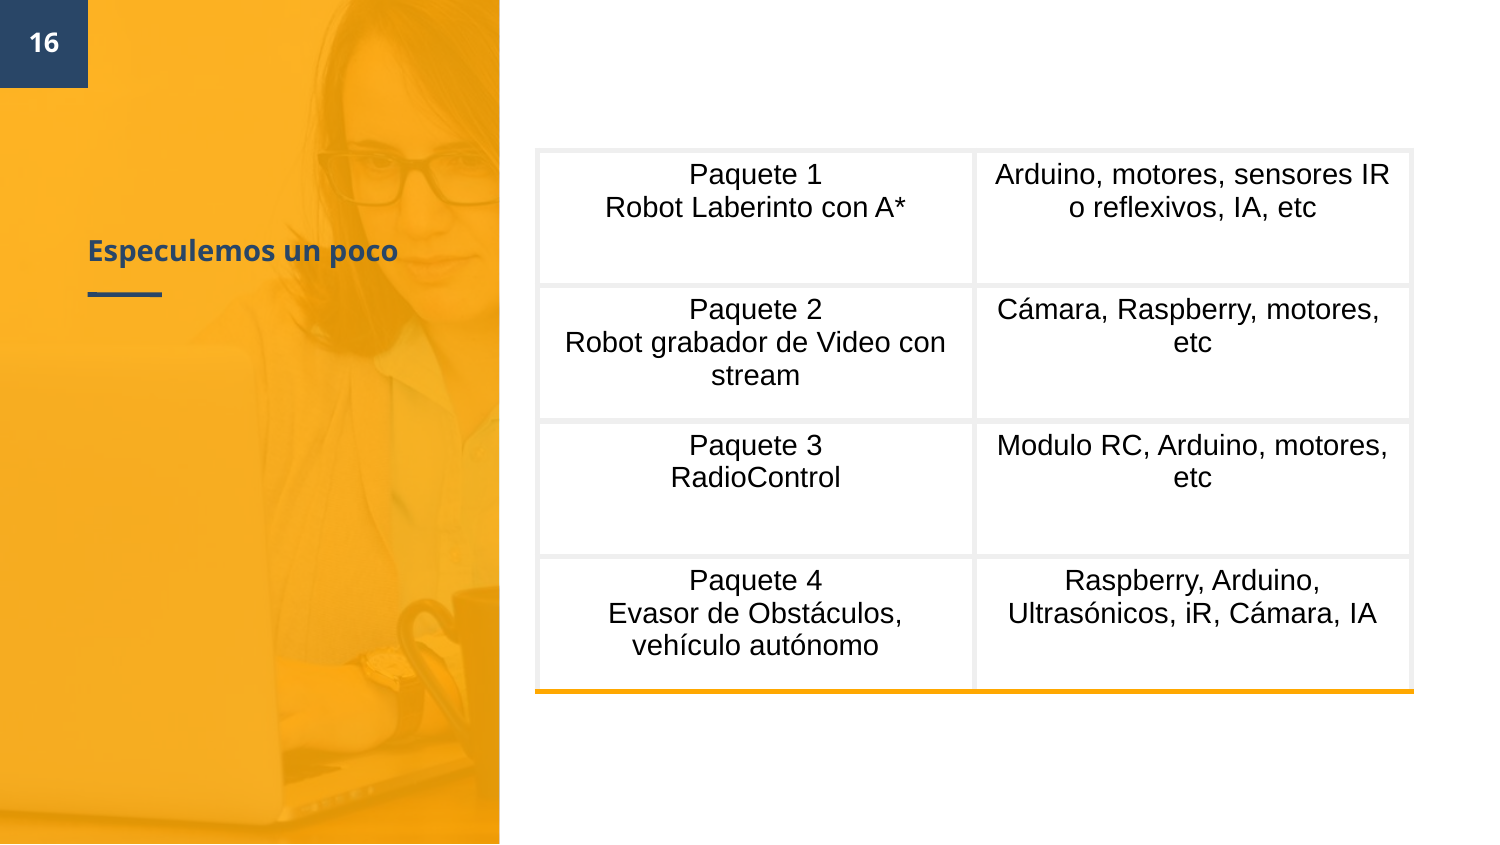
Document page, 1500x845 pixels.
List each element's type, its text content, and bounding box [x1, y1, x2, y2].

table_cell Cámara, Raspberry, motores, etc [977, 288, 1409, 418]
text_box 16 [0, 0, 89, 88]
table_cell Paquete 2 Robot grabador de Video con stream [540, 288, 972, 418]
table_header Arduino, motores, sensores IR o reflexivos, IA, etc [977, 153, 1409, 283]
table_cell Paquete 4 Evasor de Obstáculos, vehículo autónomo [540, 559, 972, 689]
table_cell Raspberry, Arduino, Ultrasónicos, iR, Cámara, IA [977, 559, 1409, 689]
table_cell Paquete 3 RadioControl [540, 424, 972, 554]
text_box Especulemos un poco [72, 171, 425, 282]
table_cell Modulo RC, Arduino, motores, etc [977, 424, 1409, 554]
table_header Paquete 1 Robot Laberinto con A* [540, 153, 972, 283]
